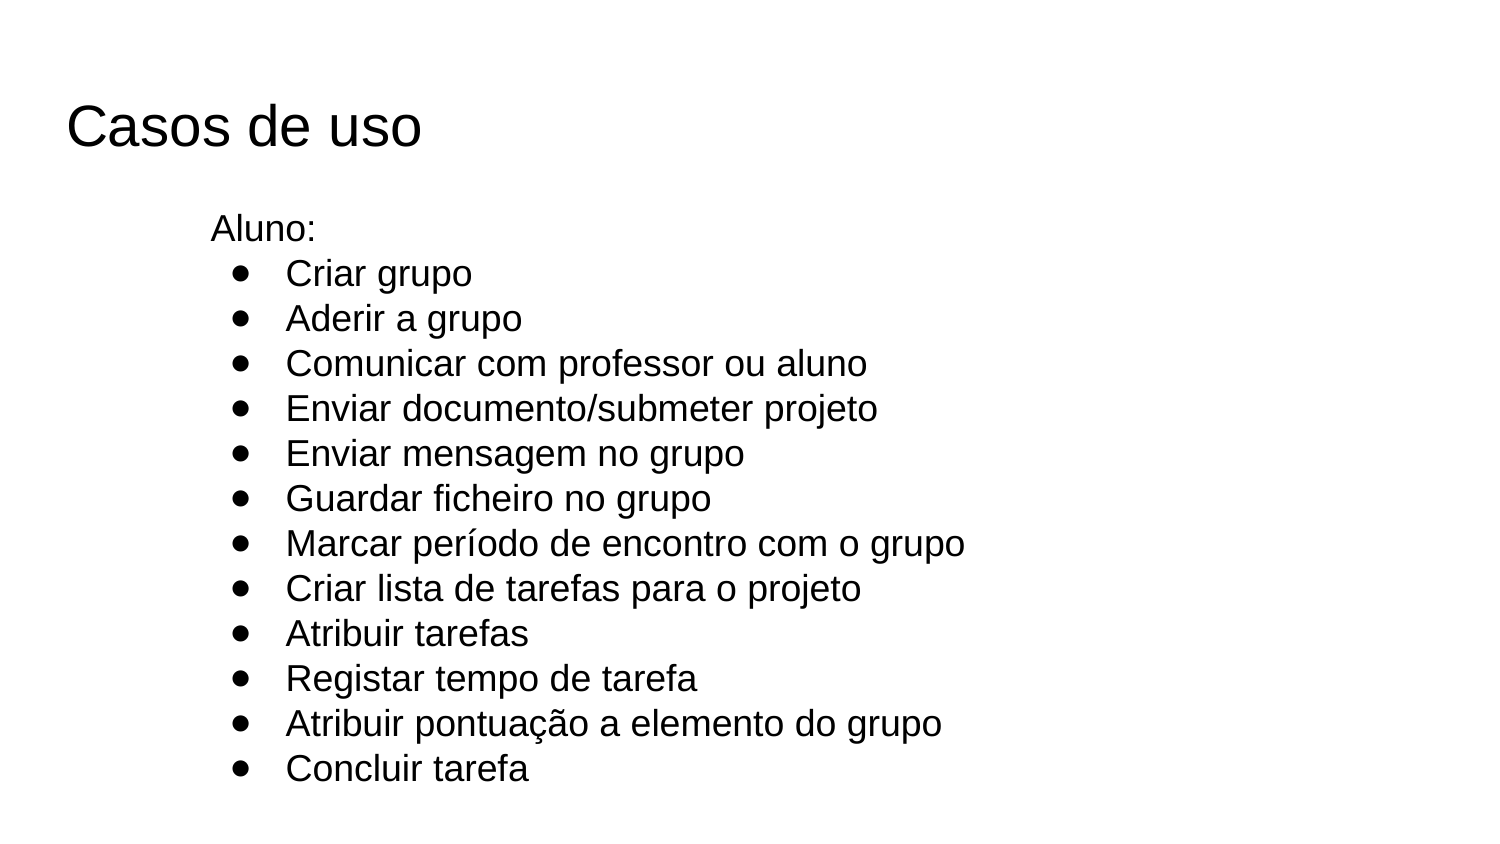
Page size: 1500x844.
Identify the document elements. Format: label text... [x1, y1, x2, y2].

title Casos de uso [51, 72, 1449, 167]
list Aluno: Criar grupo Aderir a grupo Comunicar com professor ou aluno Enviar documento/submeter projeto Enviar mensagem no grupo Guardar ficheiro no grupo Marcar período de encontro com o grupo Criar lista de tarefas para o projeto Atribuir tarefas Registar tempo de tarefa Atribuir pontuação a elemento do grupo Concluir tarefa [195, 189, 1500, 750]
